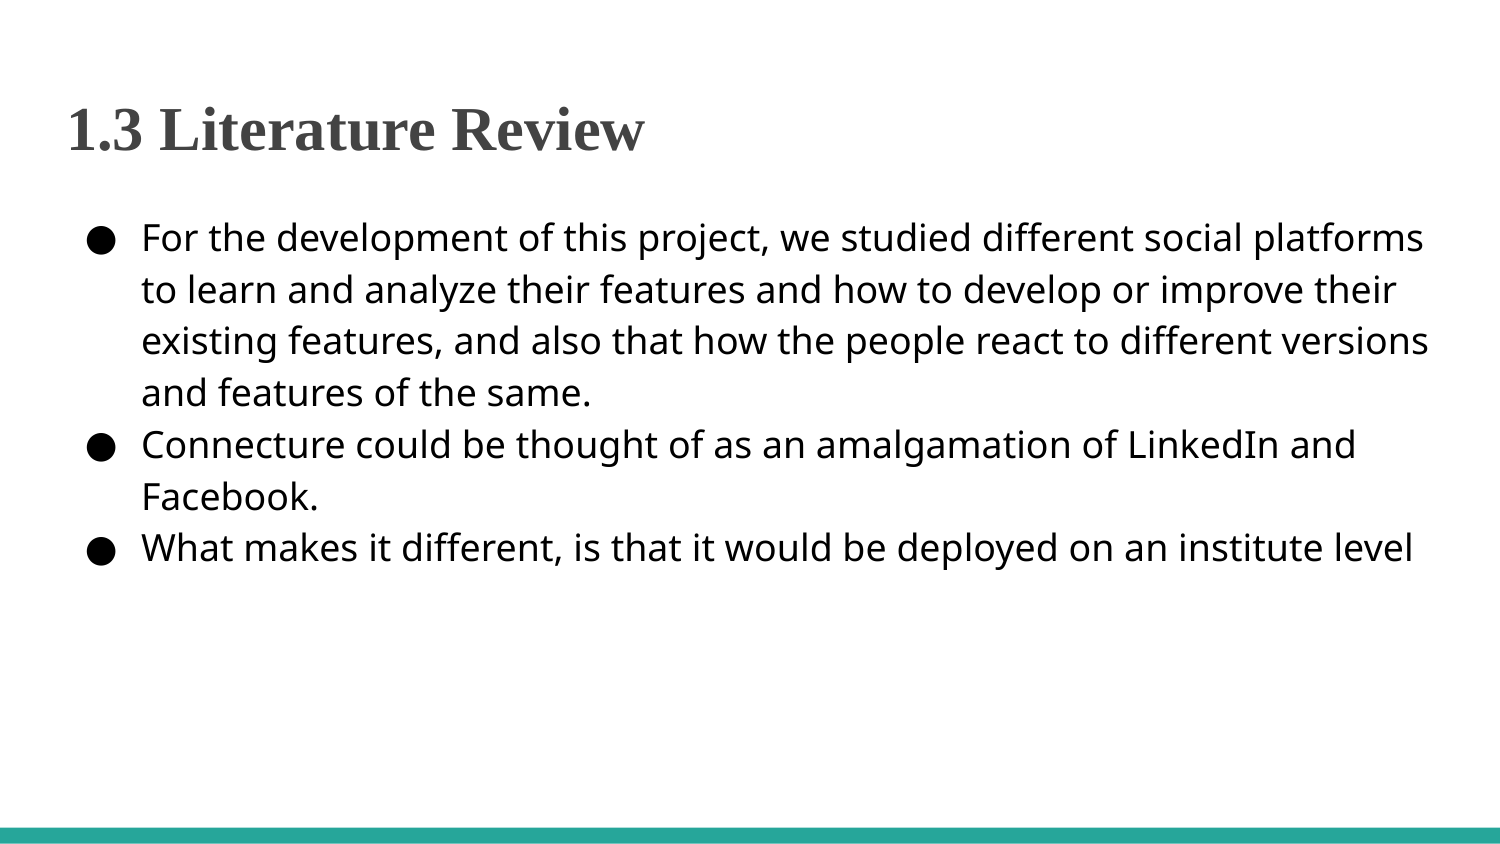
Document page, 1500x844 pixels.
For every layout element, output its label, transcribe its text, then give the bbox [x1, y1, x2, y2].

list For the development of this project, we studied different social platforms to learn and analyze their features and how to develop or improve their existing features, and also that how the people react to different versions and features of the same. Connecture could be thought of as an amalgamation of LinkedIn and Facebook. What makes it different, is that it would be deployed on an institute level [51, 192, 1449, 750]
title 1.3 Literature Review [51, 72, 1449, 174]
